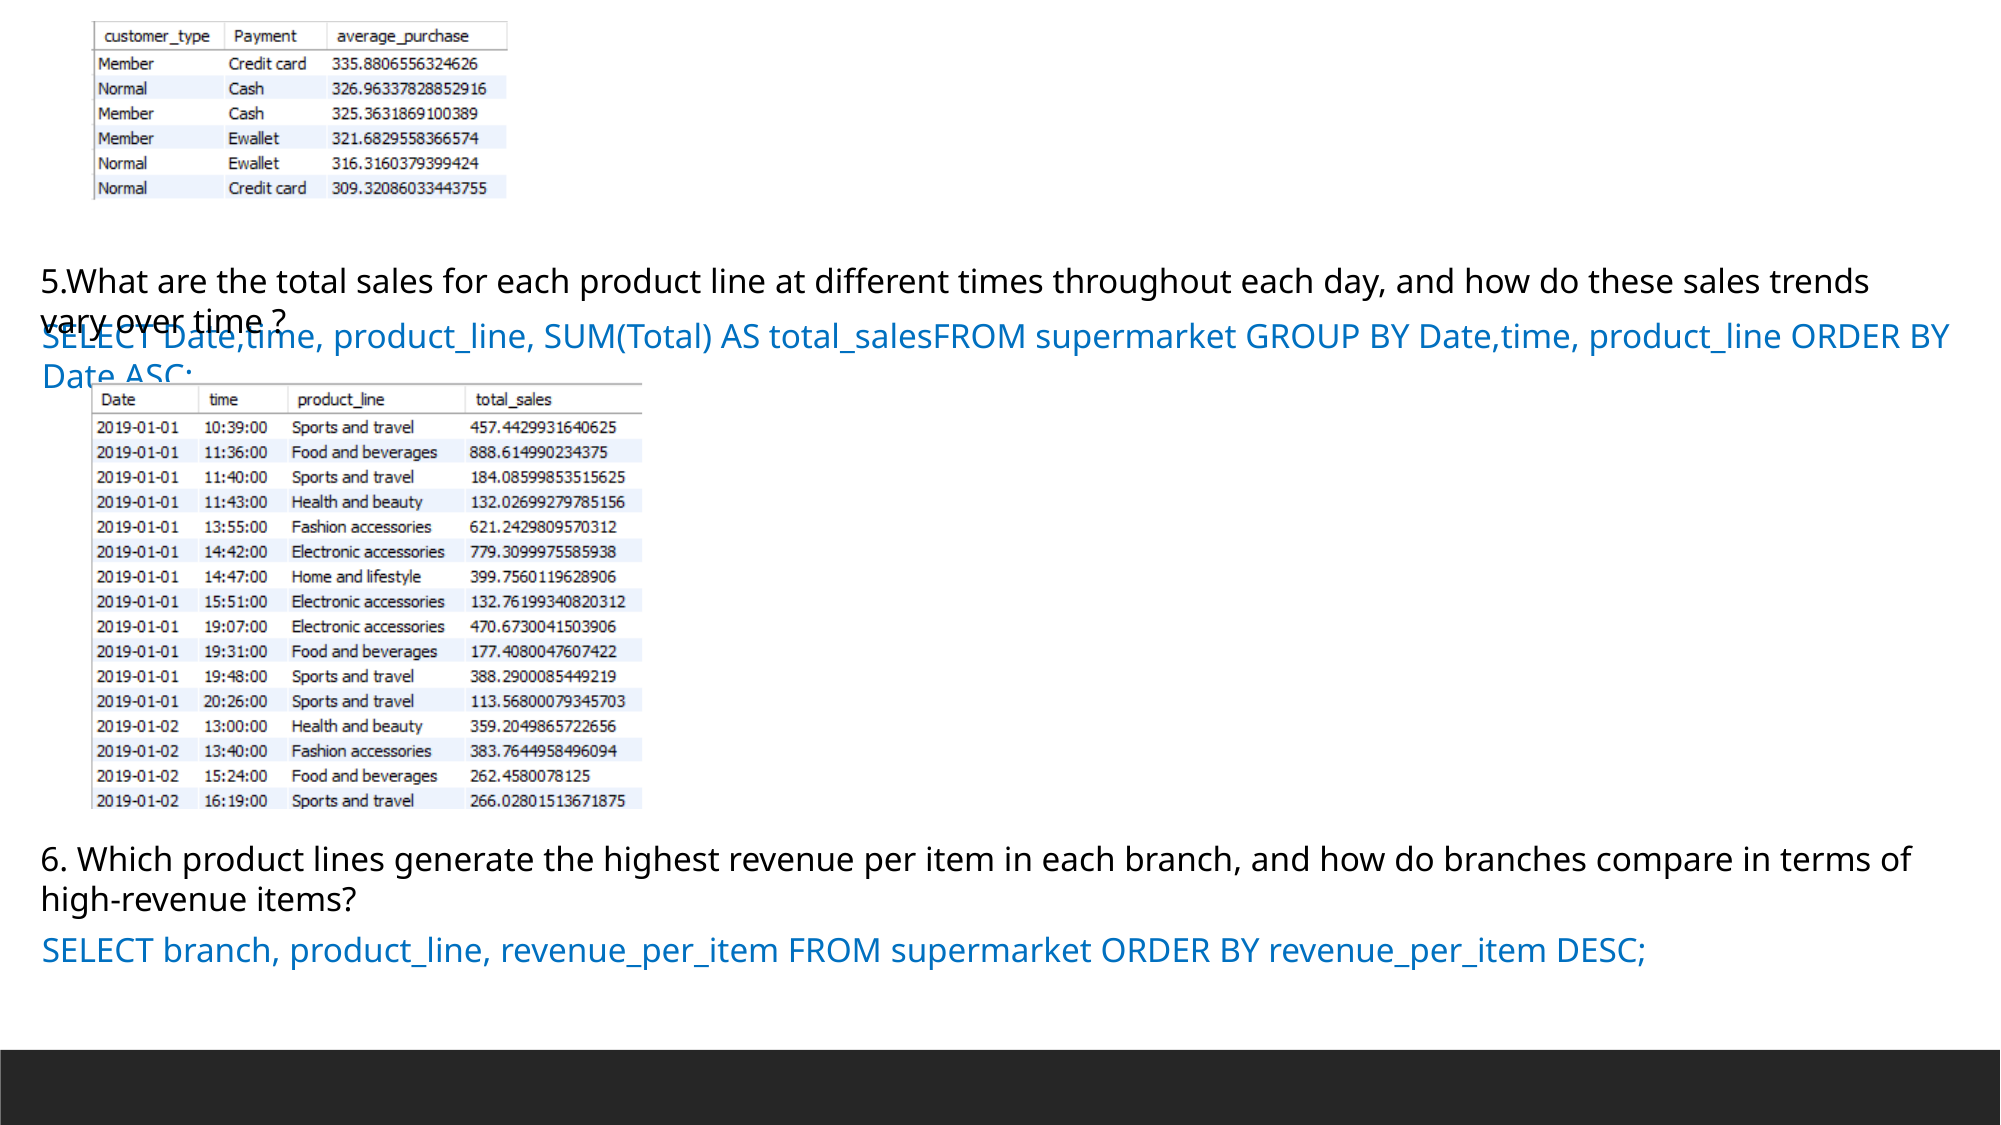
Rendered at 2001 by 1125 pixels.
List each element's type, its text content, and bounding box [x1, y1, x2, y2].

text_box 6. Which product lines generate the highest revenue per item in each branch, and how do branches compare in terms of high-revenue items? [25, 830, 1948, 926]
text_box 5.What are the total sales for each product line at different times throughout each day, and how do these sales trends vary over time ? [25, 252, 1948, 348]
picture [90, 381, 643, 810]
text_box SELECT Date,time, product_line, SUM(Total) AS total_salesFROM supermarket GROUP BY Date,time, product_line ORDER BY Date ASC; [27, 308, 1975, 403]
text_box SELECT branch, product_line, revenue_per_item FROM supermarket ORDER BY revenue_per_item DESC; [27, 921, 1871, 977]
picture [90, 20, 512, 205]
